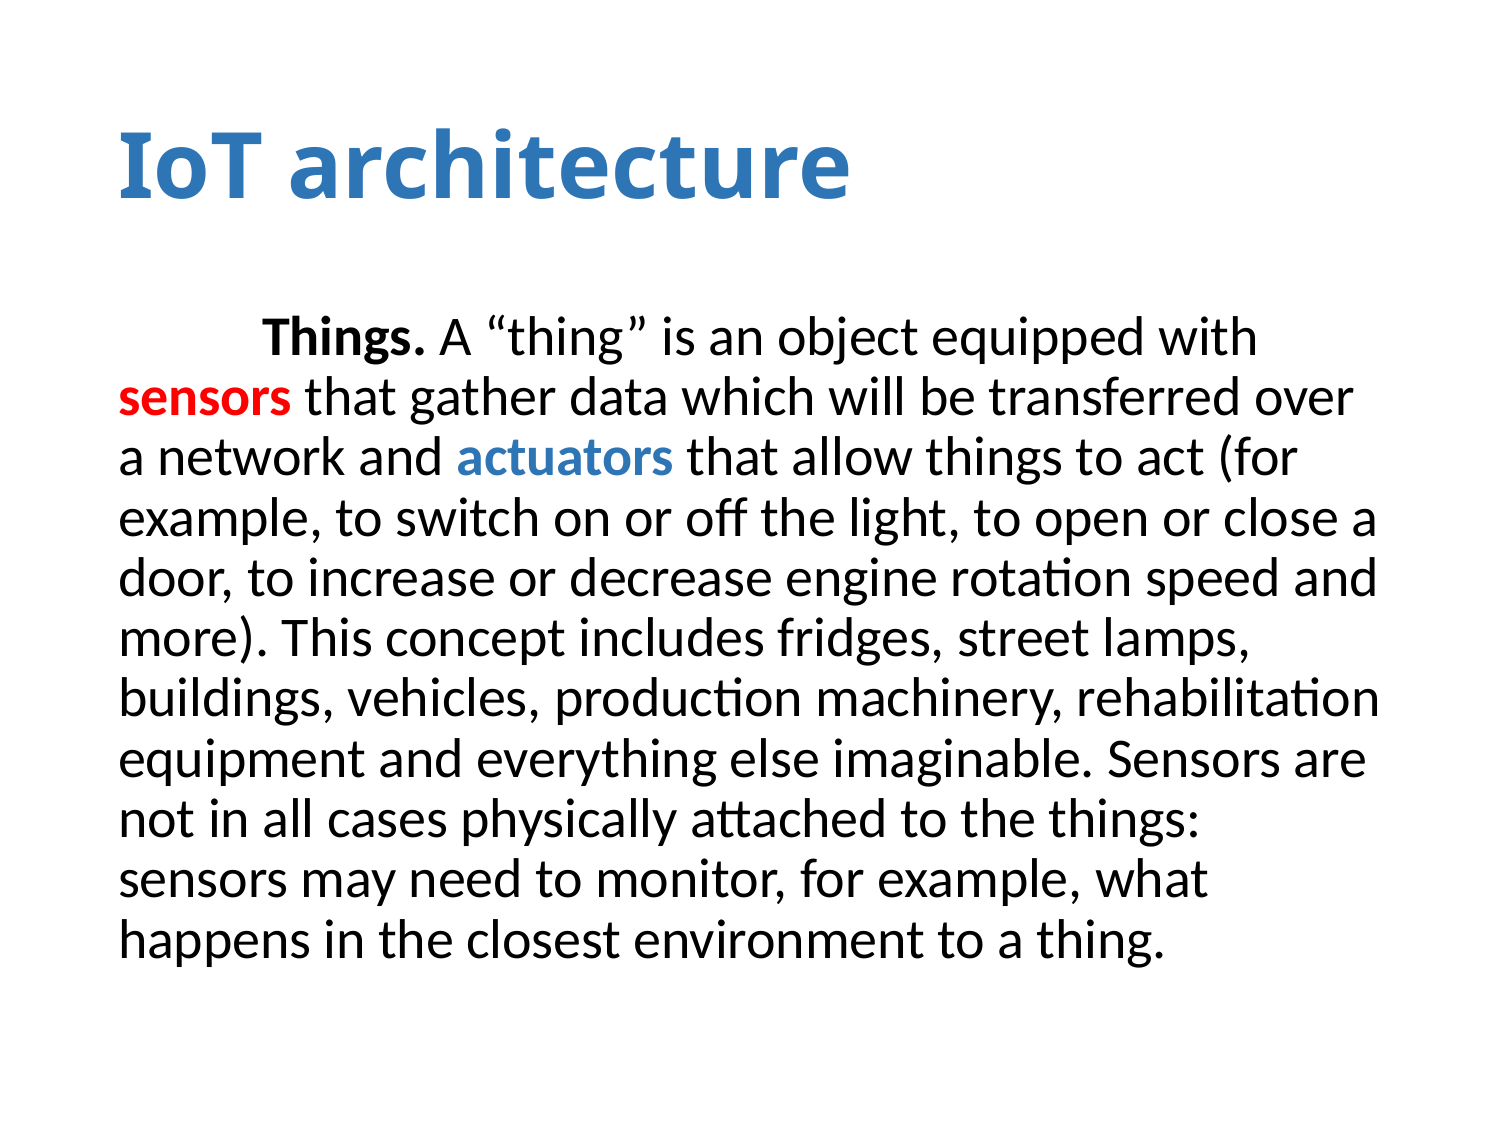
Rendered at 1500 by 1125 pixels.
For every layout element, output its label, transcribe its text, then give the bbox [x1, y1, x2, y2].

list Things. A “thing” is an object equipped with sensors that gather data which will be transferred over a network and actuators that allow things to act (for example, to switch on or off the light, to open or close a door, to increase or decrease engine rotation speed and more). This concept includes fridges, street lamps, buildings, vehicles, production machinery, rehabilitation equipment and everything else imaginable. Sensors are not in all cases physically attached to the things: sensors may need to monitor, for example, what happens in the closest environment to a thing. [103, 299, 1397, 1014]
title IoT architecture [103, 59, 1397, 278]
